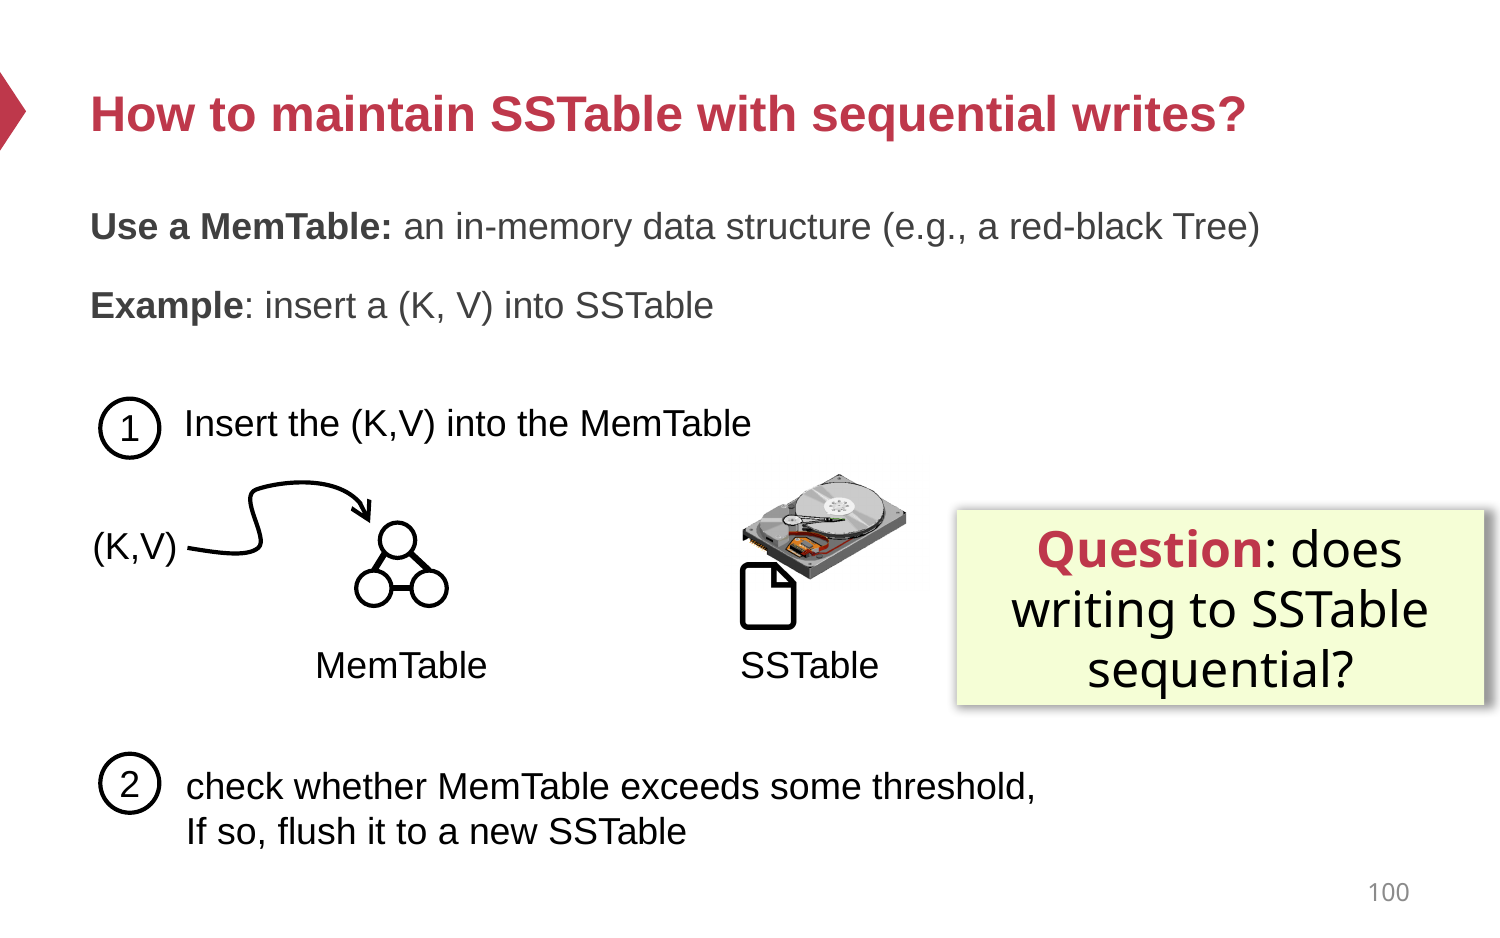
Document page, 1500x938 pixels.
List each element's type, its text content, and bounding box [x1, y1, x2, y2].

text_box (K,V) [77, 514, 193, 575]
text_box [187, 480, 372, 556]
text_box Question: does writing to SSTable sequential? [956, 510, 1485, 705]
text_box SSTable [725, 633, 895, 694]
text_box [100, 751, 160, 813]
text_box MemTable [300, 633, 503, 694]
title How to maintain SSTable with sequential writes? [75, 37, 1425, 185]
picture [724, 455, 930, 630]
slide_number 100 [1074, 868, 1425, 919]
list Use a MemTable: an in-memory data structure (e.g., a red-black Tree) Example: insert a (K, V) into SSTable [75, 185, 1425, 363]
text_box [100, 396, 160, 458]
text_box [355, 522, 447, 607]
text_box check whether MemTable exceeds some threshold, If so, flush it to a new SSTable [171, 754, 1062, 860]
text_box Insert the (K,V) into the MemTable [169, 392, 778, 452]
